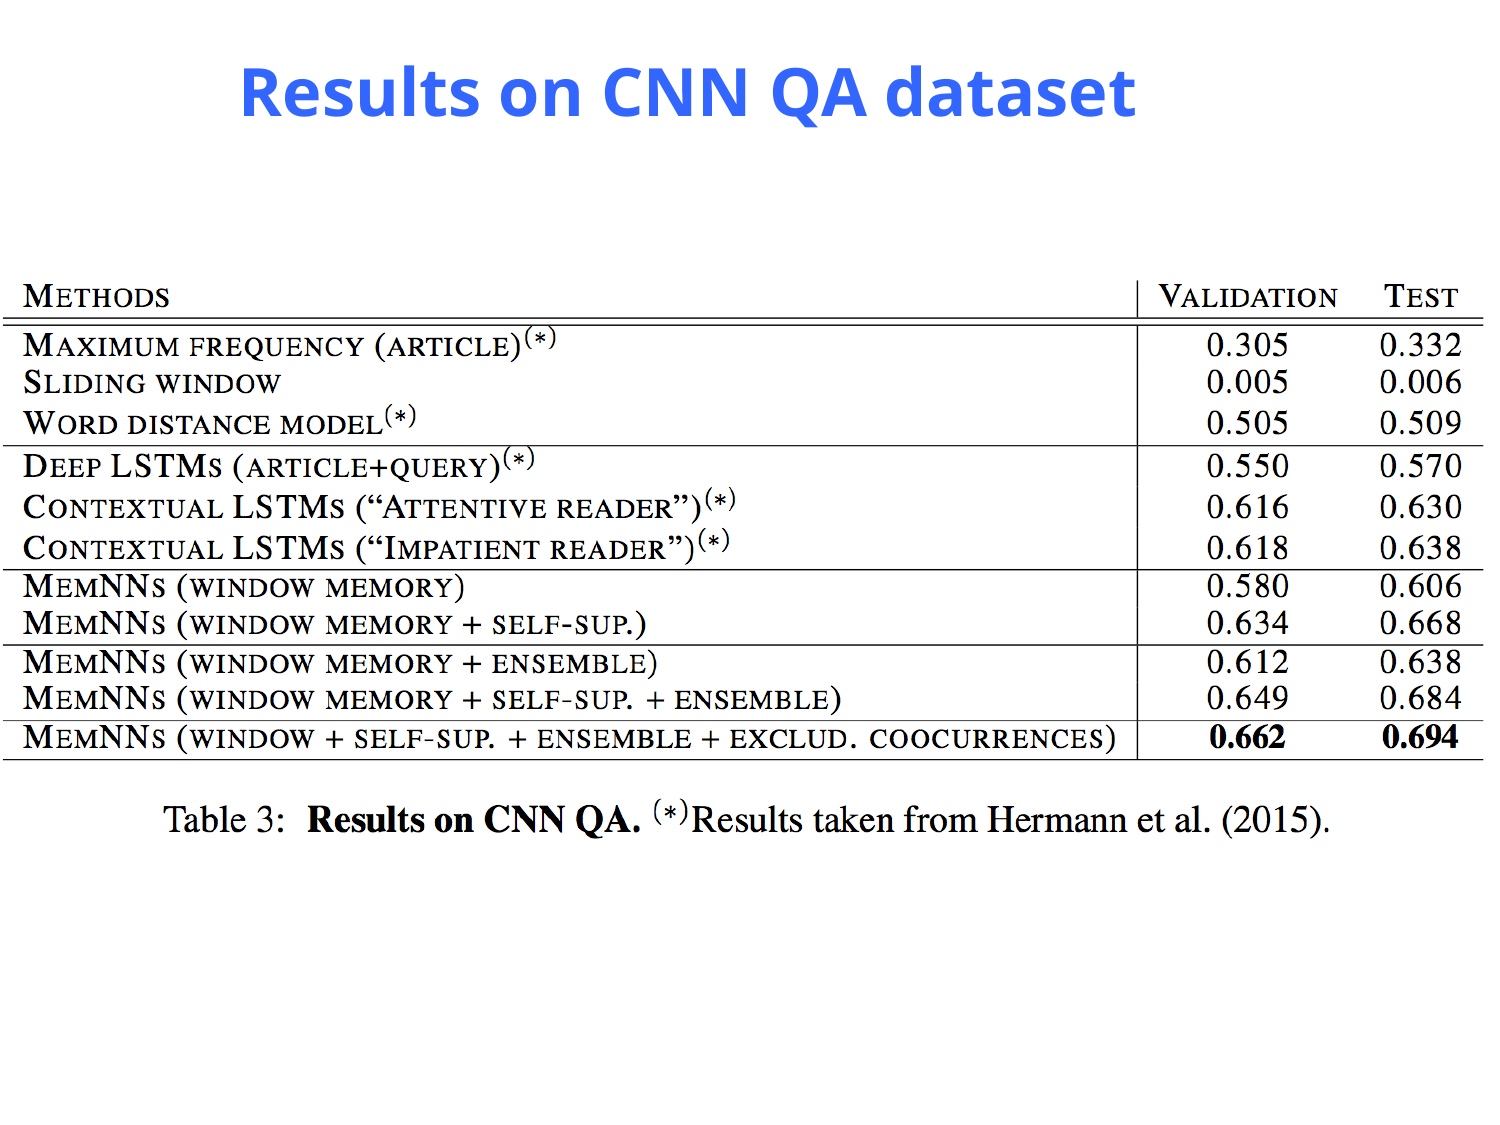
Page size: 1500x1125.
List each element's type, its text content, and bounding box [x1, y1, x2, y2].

text_box Results on CNN QA dataset [172, 41, 1297, 137]
picture [0, 251, 1500, 859]
